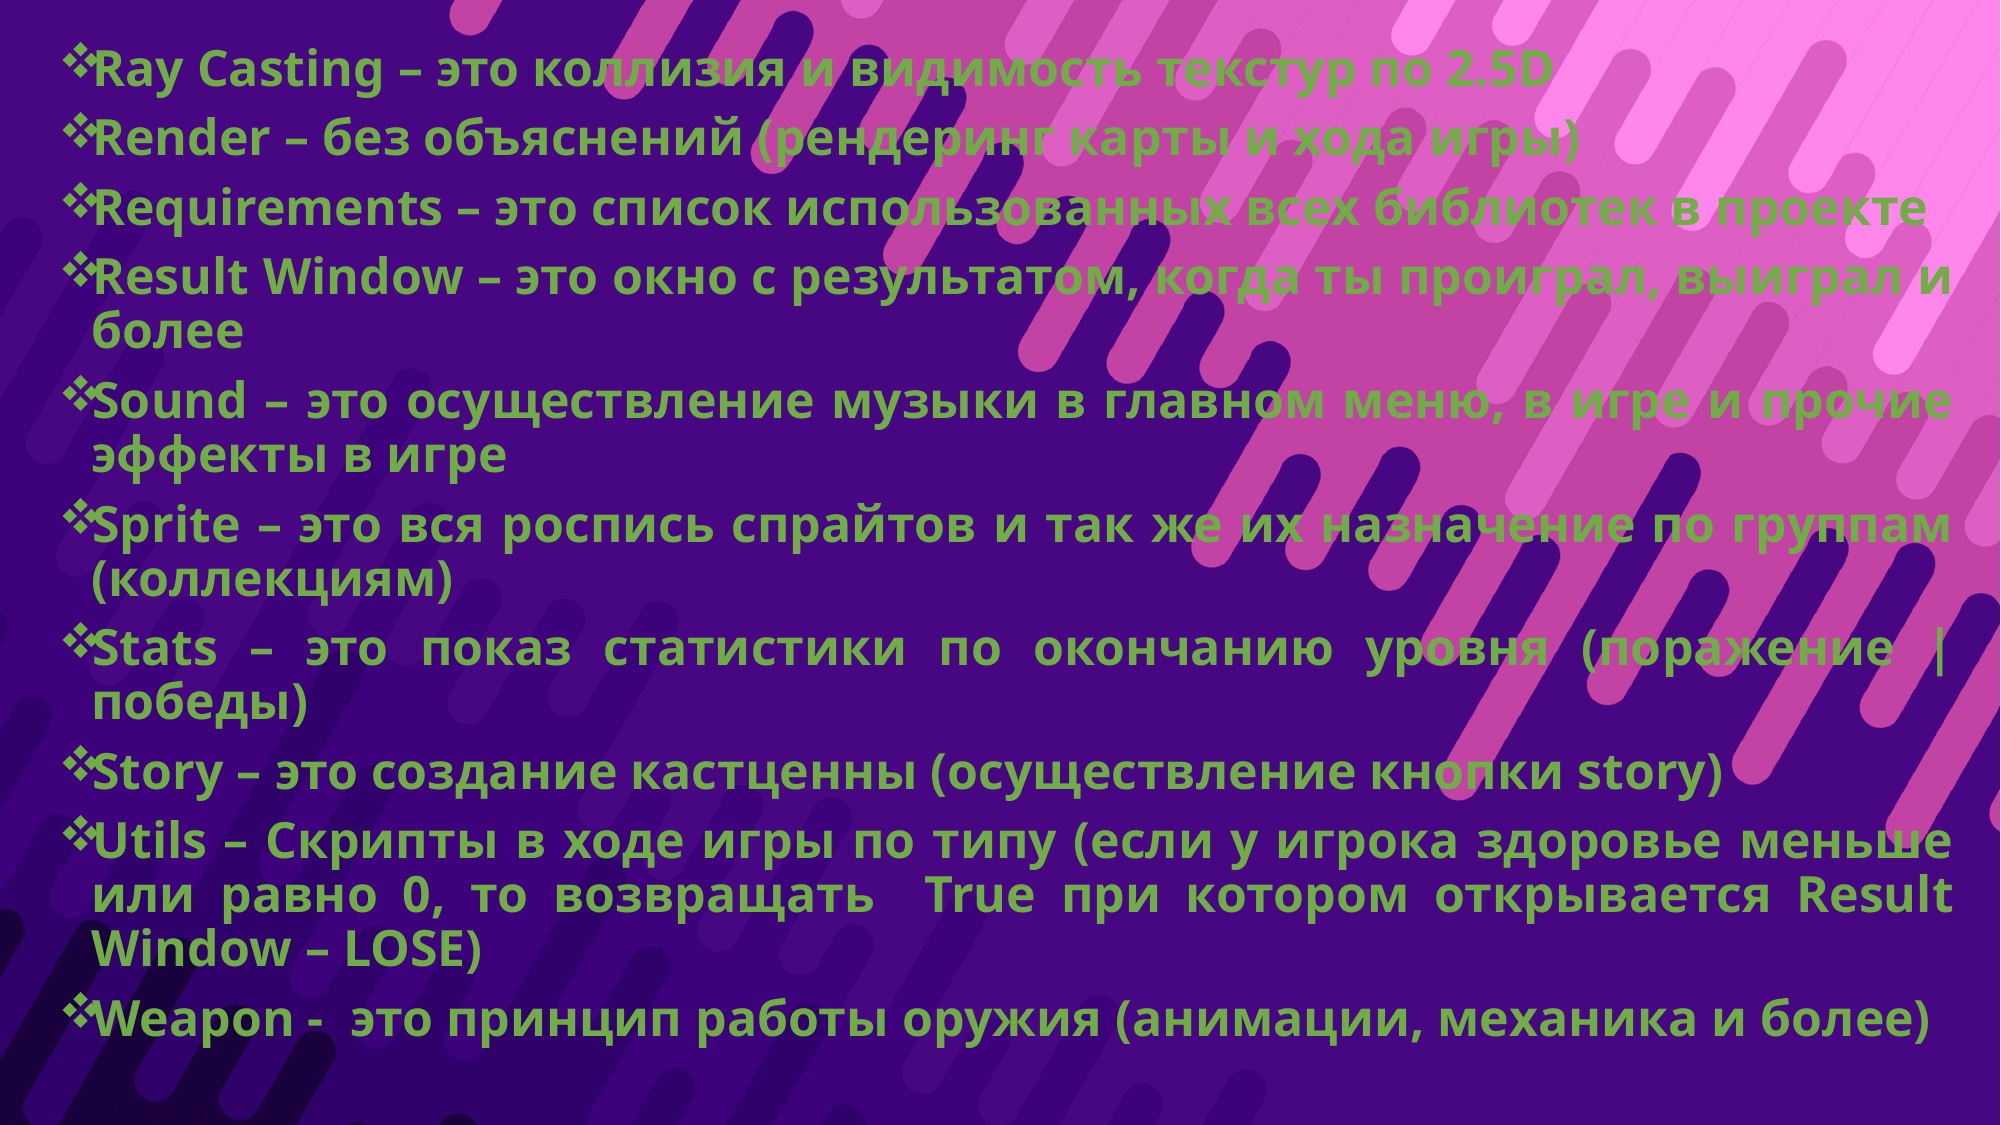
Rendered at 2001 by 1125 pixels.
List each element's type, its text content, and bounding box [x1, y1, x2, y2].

list Ray Casting – это коллизия и видимость текстур по 2.5D Render – без объяснений (рендеринг карты и хода игры) Requirements – это список использованных всех библиотек в проекте Result Window – это окно с результатом, когда ты проиграл, выиграл и более Sound – это осуществление музыки в главном меню, в игре и прочие эффекты в игре Sprite – это вся роспись спрайтов и так же их назначение по группам (коллекциям) Stats – это показ статистики по окончанию уровня (поражение | победы) Story – это создание кастценны (осуществление кнопки story) Utils – Скрипты в ходе игры по типу (если у игрока здоровье меньше или равно 0, то возвращать True при котором открывается Result Window – LOSE) Weapon - это принцип работы оружия (анимации, механика и более) [43, 35, 1969, 1089]
picture [0, 0, 2001, 1125]
